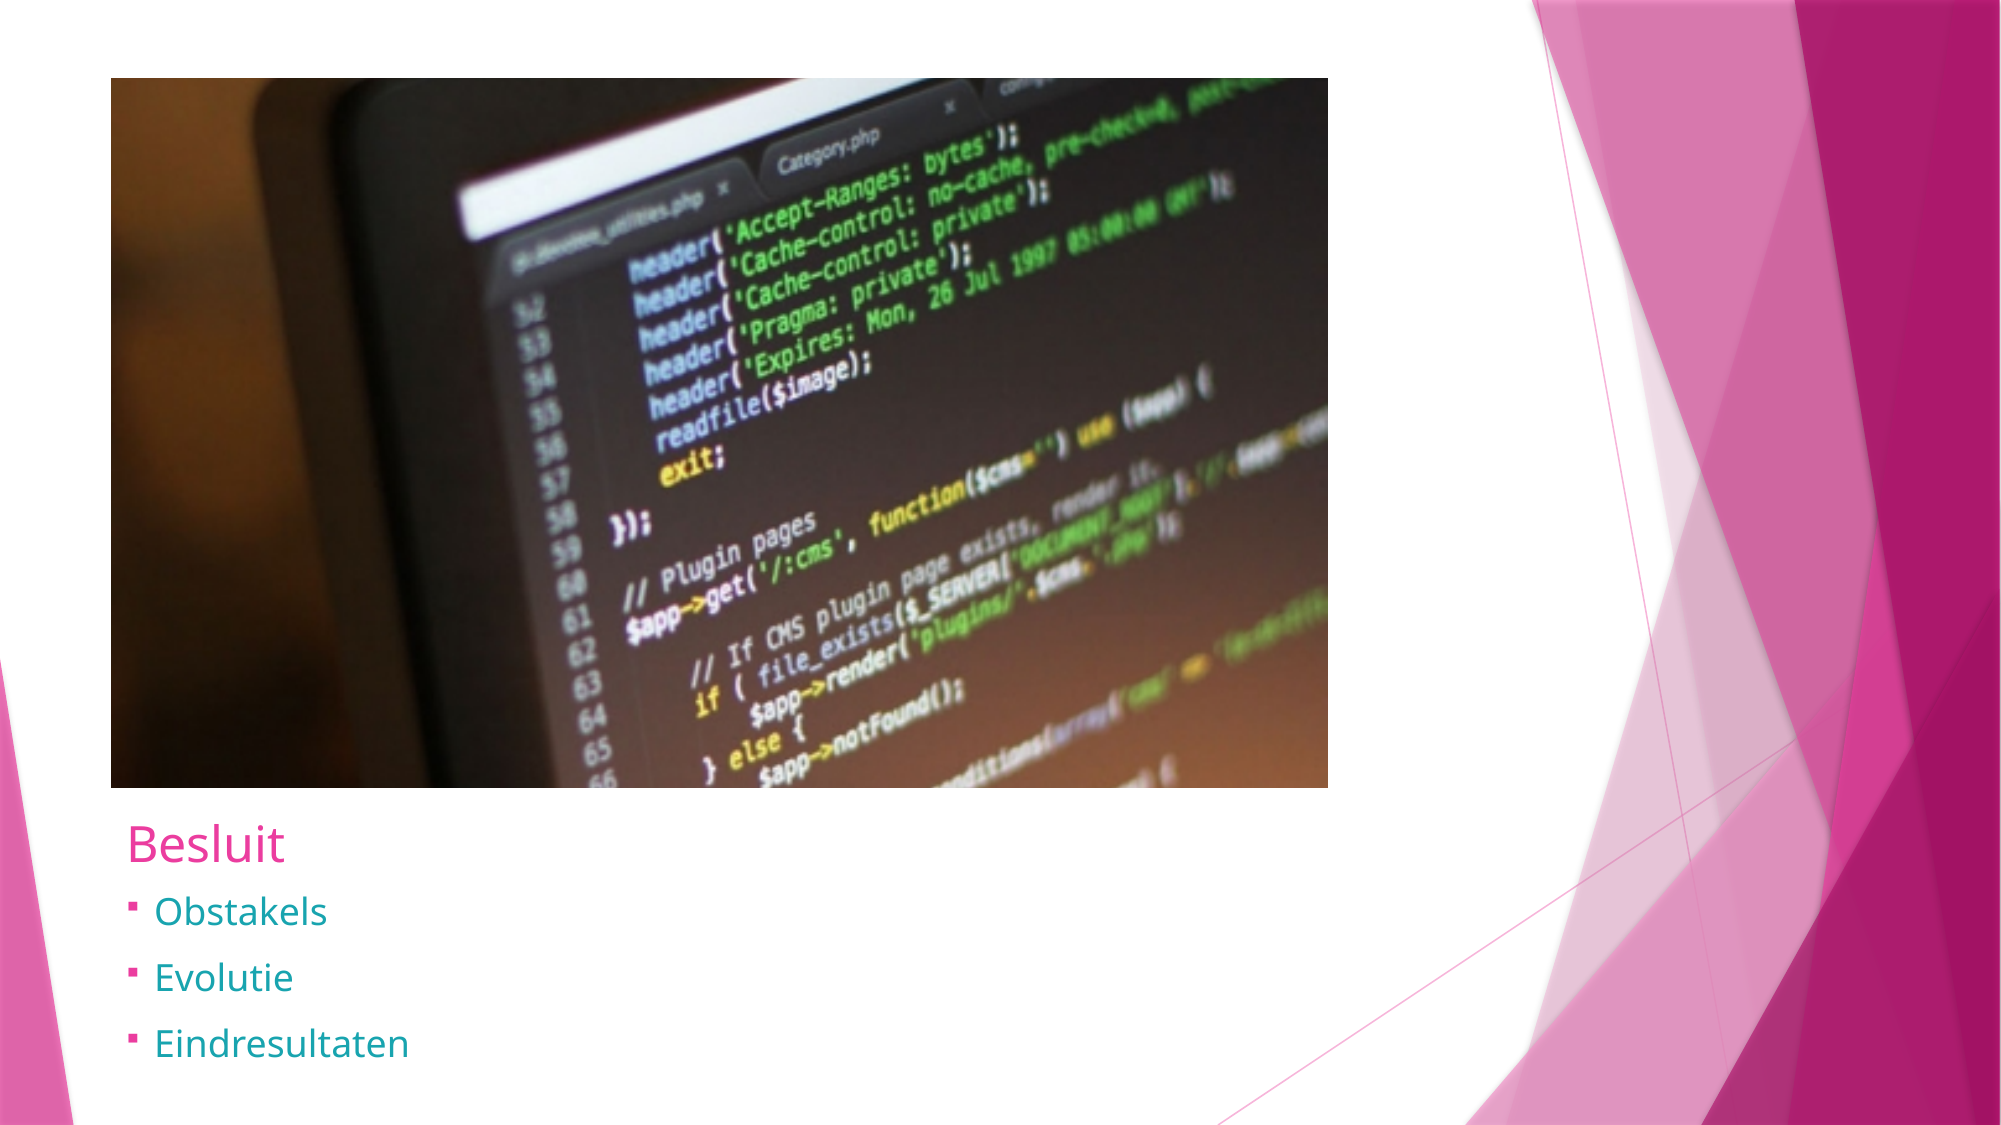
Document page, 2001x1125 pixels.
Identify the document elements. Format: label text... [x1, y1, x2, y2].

picture [110, 78, 1329, 788]
list Obstakels Evolutie Eindresultaten [111, 880, 1153, 1100]
title Besluit [111, 787, 1522, 881]
